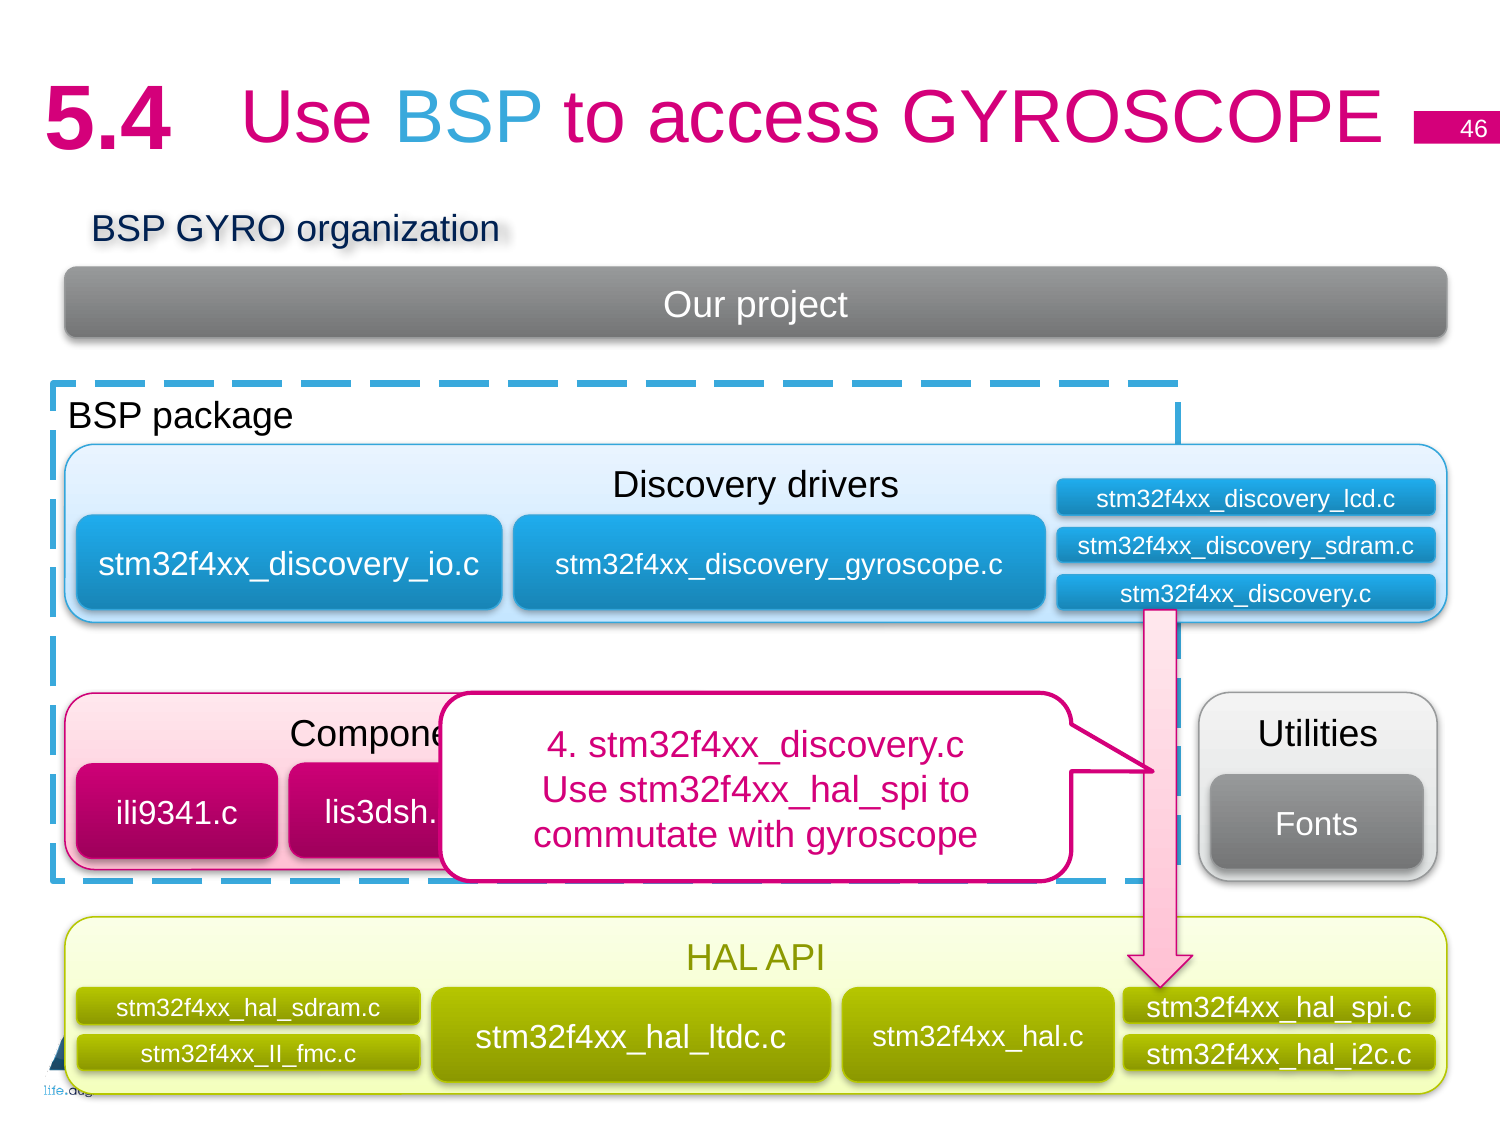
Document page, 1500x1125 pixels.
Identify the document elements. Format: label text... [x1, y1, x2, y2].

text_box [52, 266, 1448, 1095]
list BSP GYRO organization [75, 196, 1427, 264]
slide_number 46 [1413, 111, 1500, 144]
picture [36, 1022, 147, 1103]
text_box 5.4 [29, 19, 313, 207]
title Use BSP to access GYROSCOPE [74, 18, 1400, 192]
